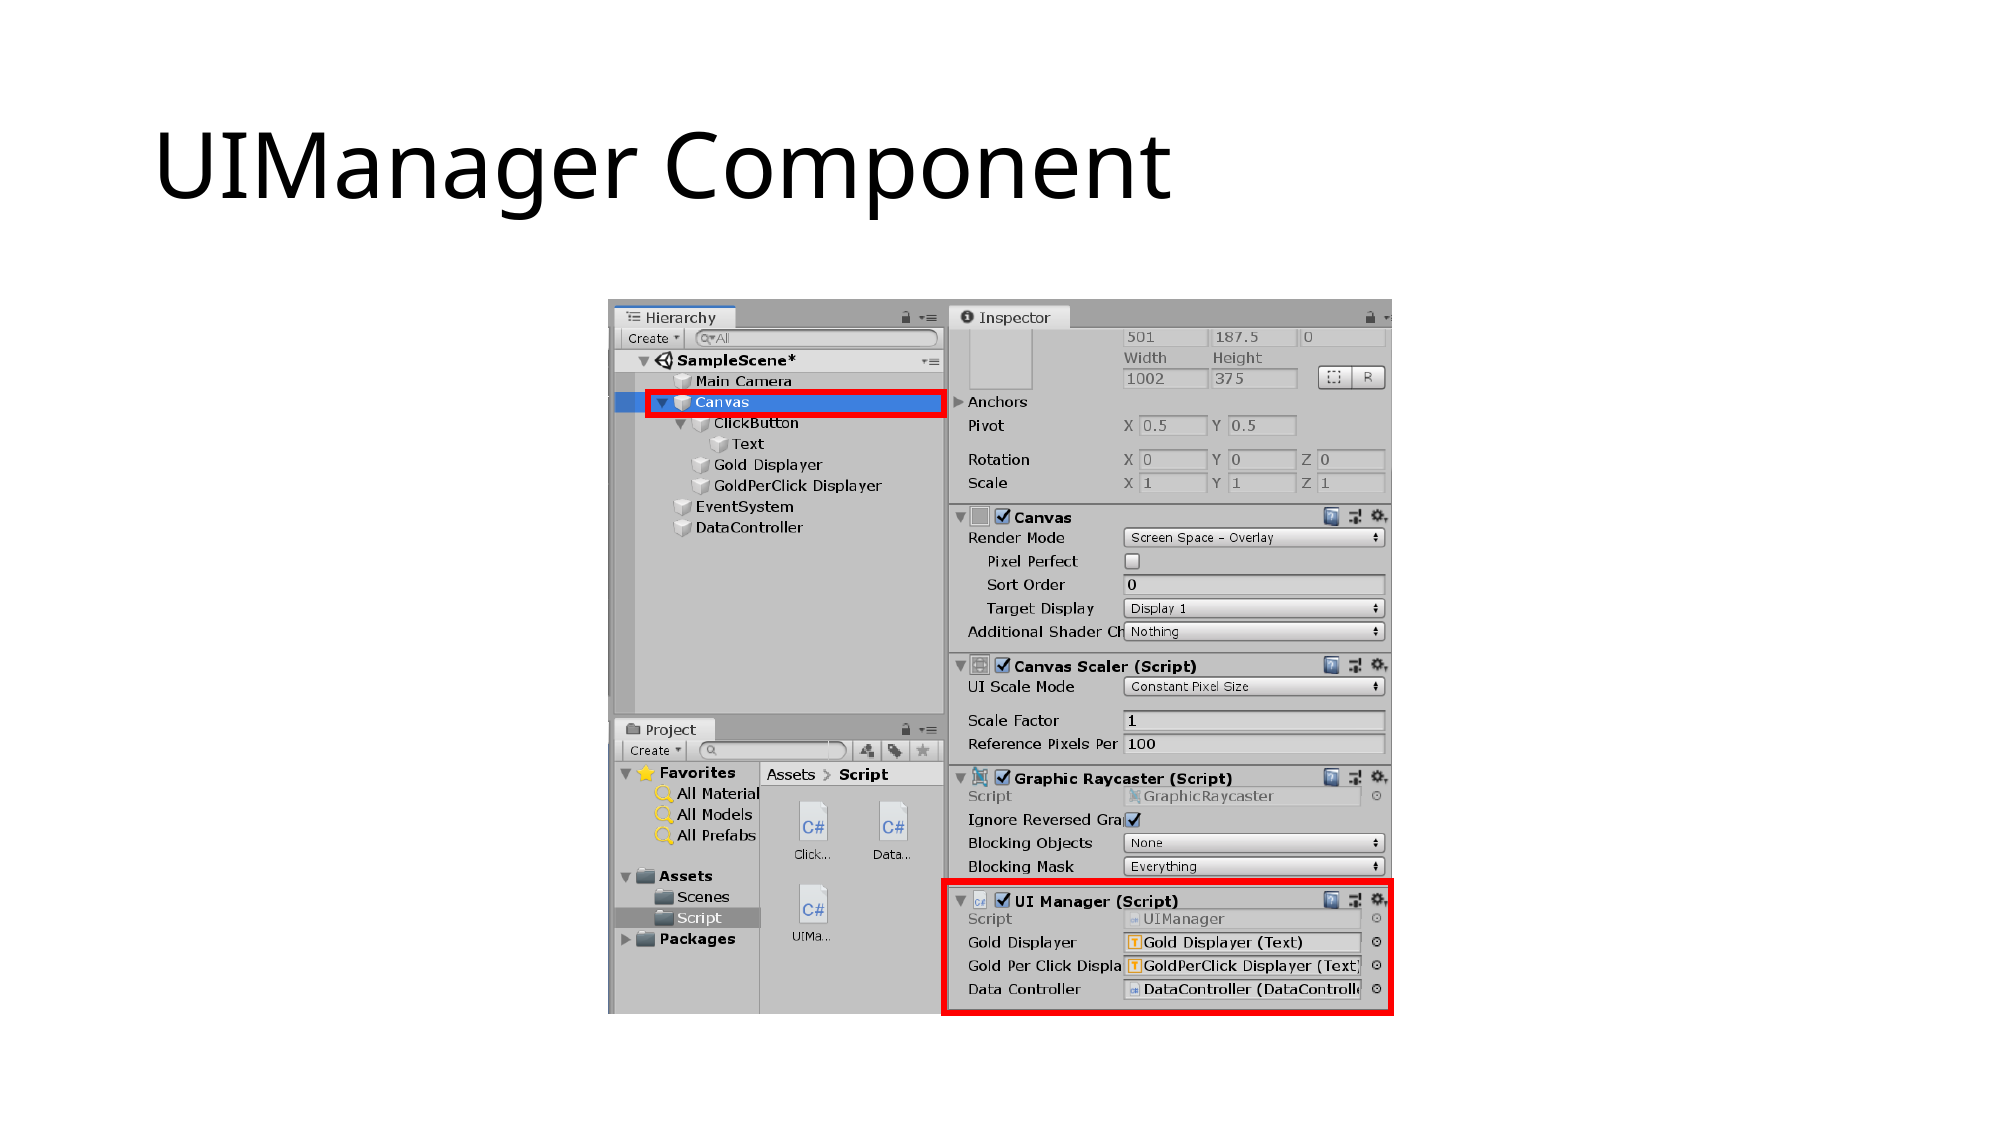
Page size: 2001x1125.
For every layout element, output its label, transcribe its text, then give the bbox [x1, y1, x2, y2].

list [608, 299, 1392, 1014]
title UIManager Component [137, 59, 1863, 278]
